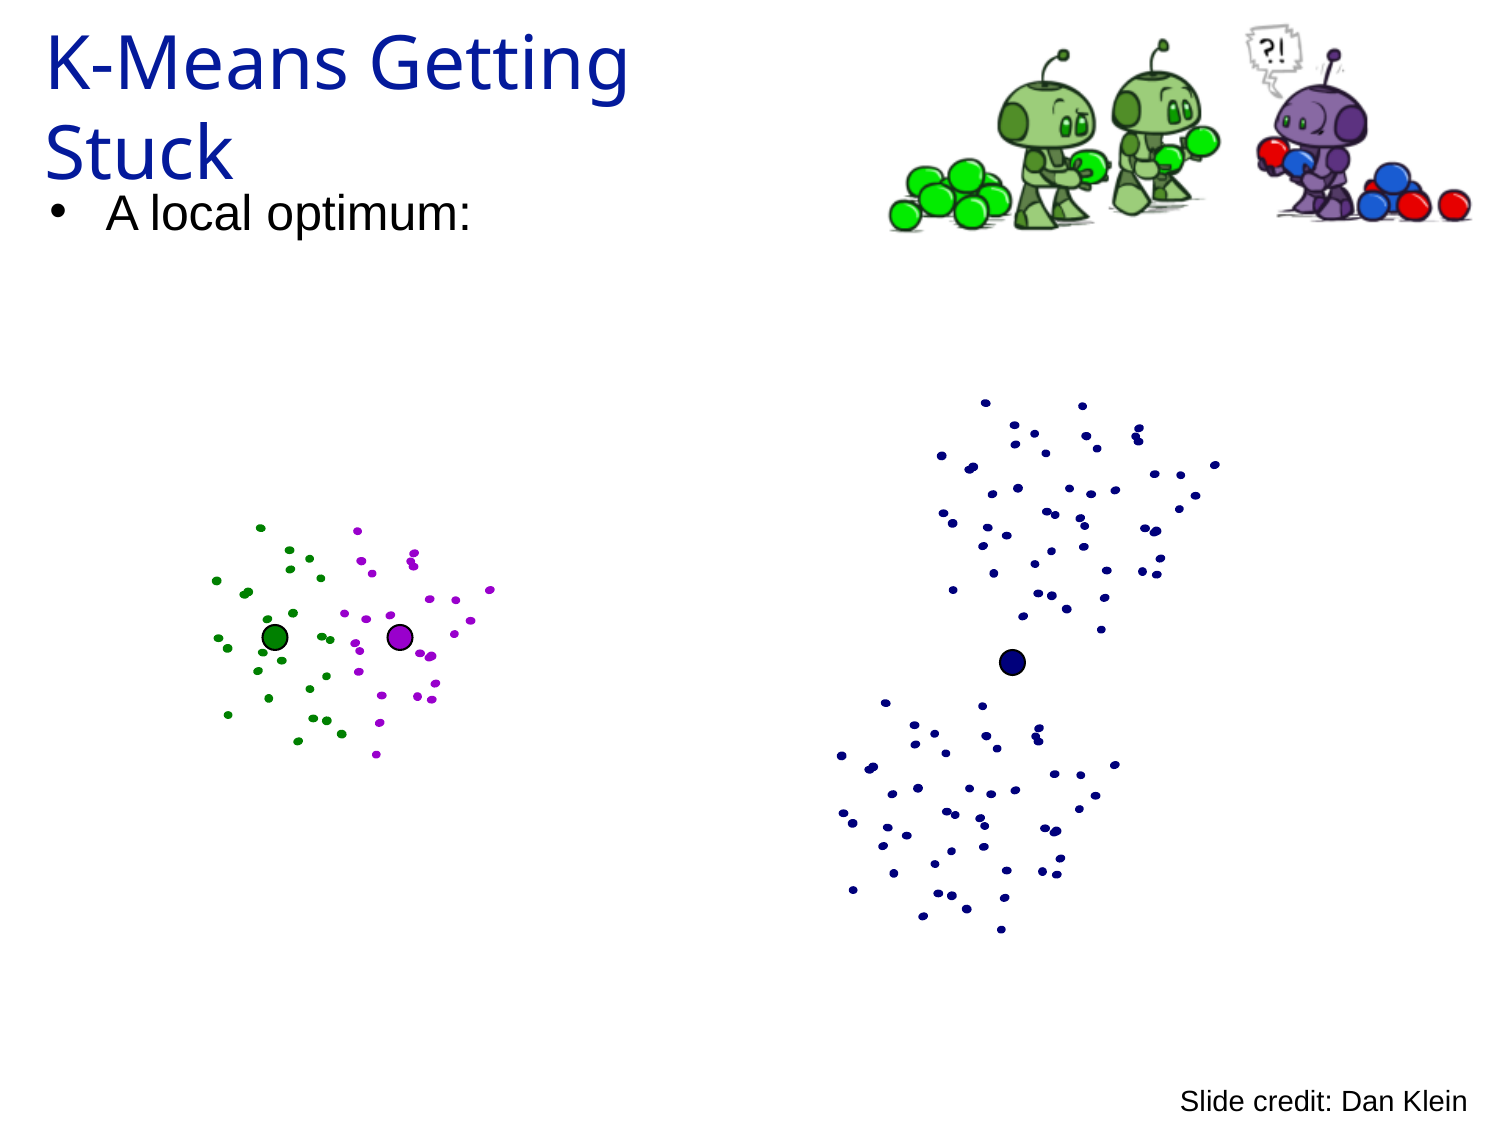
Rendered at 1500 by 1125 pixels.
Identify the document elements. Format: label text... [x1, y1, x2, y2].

text_box [485, 586, 494, 594]
text_box [254, 667, 262, 675]
text_box [353, 528, 362, 535]
text_box Slide credit: Dan Klein [1165, 1074, 1500, 1125]
text_box [425, 654, 434, 661]
text_box [262, 624, 288, 650]
text_box [294, 738, 303, 745]
text_box [999, 650, 1025, 676]
text_box [387, 624, 413, 650]
text_box [386, 612, 395, 619]
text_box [837, 699, 1120, 933]
text_box [285, 547, 294, 554]
text_box [214, 635, 223, 642]
text_box [340, 610, 349, 617]
list A local optimum: [34, 173, 1466, 1039]
text_box [265, 694, 273, 702]
text_box [351, 639, 360, 647]
text_box [410, 550, 418, 557]
text_box [317, 633, 327, 640]
text_box [407, 558, 415, 565]
text_box [372, 751, 380, 758]
text_box [317, 575, 325, 582]
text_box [937, 399, 1220, 633]
text_box [354, 668, 363, 675]
text_box [240, 591, 249, 598]
text_box [323, 673, 330, 680]
text_box [224, 711, 232, 719]
text_box [309, 715, 318, 722]
text_box [212, 577, 221, 585]
text_box [356, 647, 364, 655]
title K-Means Getting Stuck [29, 11, 814, 199]
text_box [425, 596, 434, 603]
text_box [326, 636, 334, 644]
text_box [263, 616, 272, 623]
text_box [358, 558, 366, 565]
text_box [450, 630, 458, 638]
text_box [362, 616, 371, 623]
text_box [322, 717, 331, 725]
text_box [223, 644, 232, 652]
text_box [258, 649, 267, 656]
text_box [466, 617, 475, 624]
text_box [337, 730, 346, 738]
text_box [288, 609, 298, 617]
text_box [452, 597, 460, 604]
text_box [415, 650, 425, 657]
text_box [256, 525, 265, 532]
text_box [413, 693, 422, 701]
text_box [375, 719, 384, 727]
text_box [306, 685, 314, 693]
text_box [368, 570, 376, 577]
text_box [377, 692, 386, 699]
text_box [431, 680, 440, 687]
text_box [244, 588, 253, 596]
text_box [286, 566, 295, 573]
text_box [409, 563, 418, 570]
text_box [306, 555, 314, 562]
text_box [277, 657, 286, 664]
text_box [427, 696, 436, 703]
picture [871, 12, 1485, 238]
